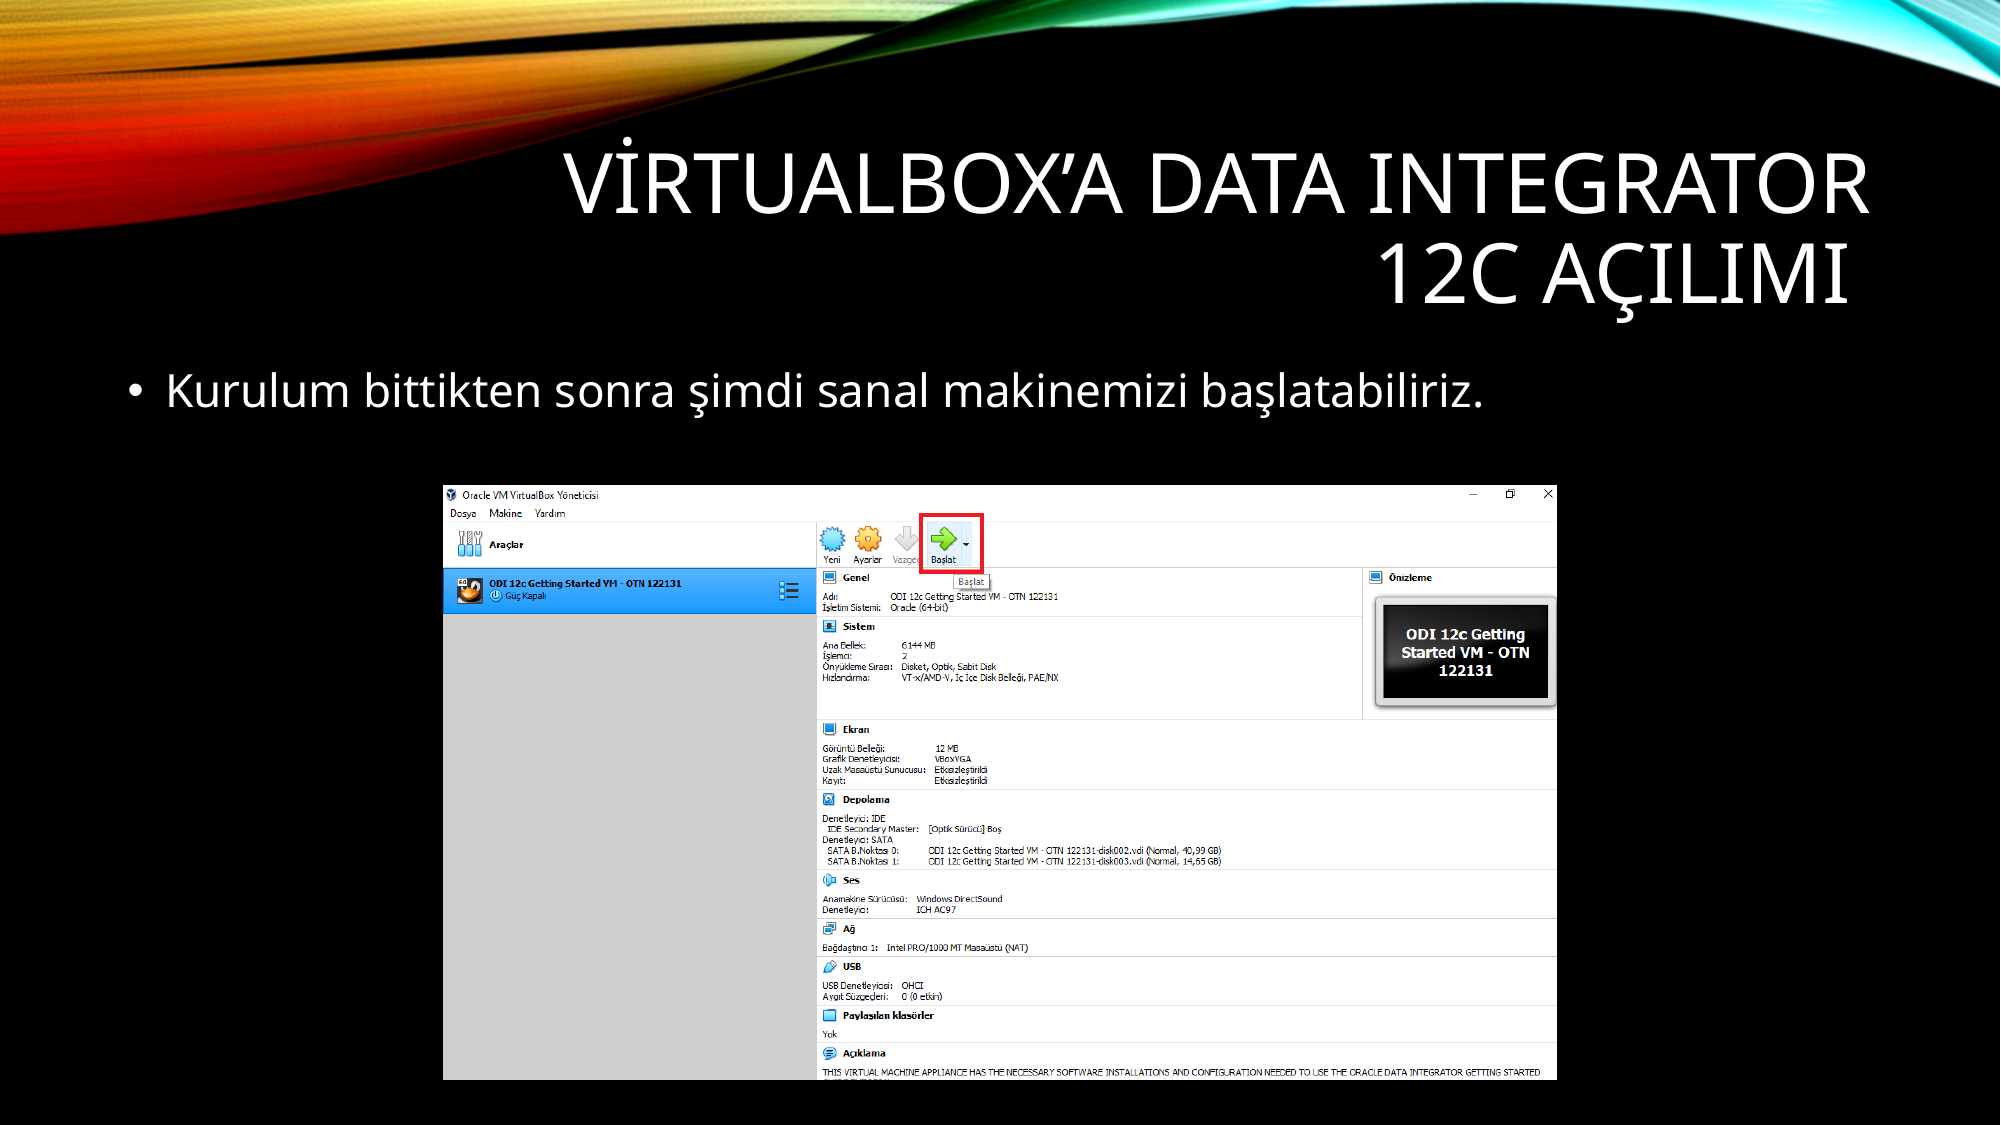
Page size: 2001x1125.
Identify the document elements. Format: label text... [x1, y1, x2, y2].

picture [442, 485, 1557, 1081]
picture [0, 0, 2000, 237]
title Virtualbox’a Data Integrator 12c açılımı [474, 125, 1888, 338]
list Kurulum bittikten sonra şimdi sanal makinemizi başlatabiliriz. [112, 360, 1888, 1021]
